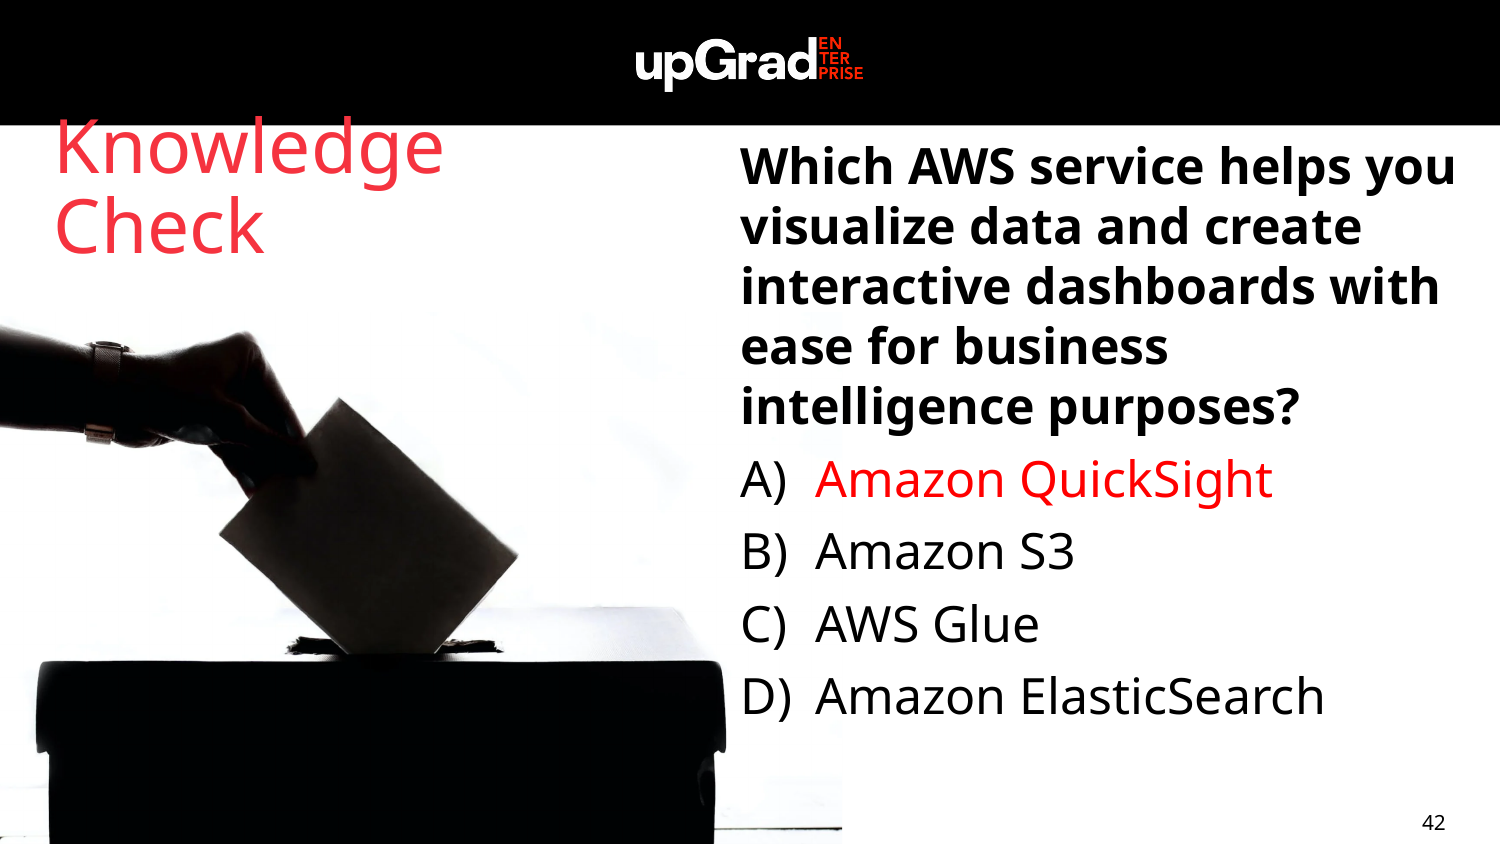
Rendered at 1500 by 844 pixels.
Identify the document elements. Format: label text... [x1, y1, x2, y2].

text_box Knowledge Check [42, 138, 679, 241]
text_box 42 [1386, 802, 1461, 844]
picture [0, 312, 843, 844]
text_box Which AWS service helps you visualize data and create interactive dashboards with ease for business intelligence purposes? Amazon QuickSight Amazon S3 AWS Glue Amazon ElasticSearch [725, 127, 1487, 733]
picture [636, 37, 863, 92]
